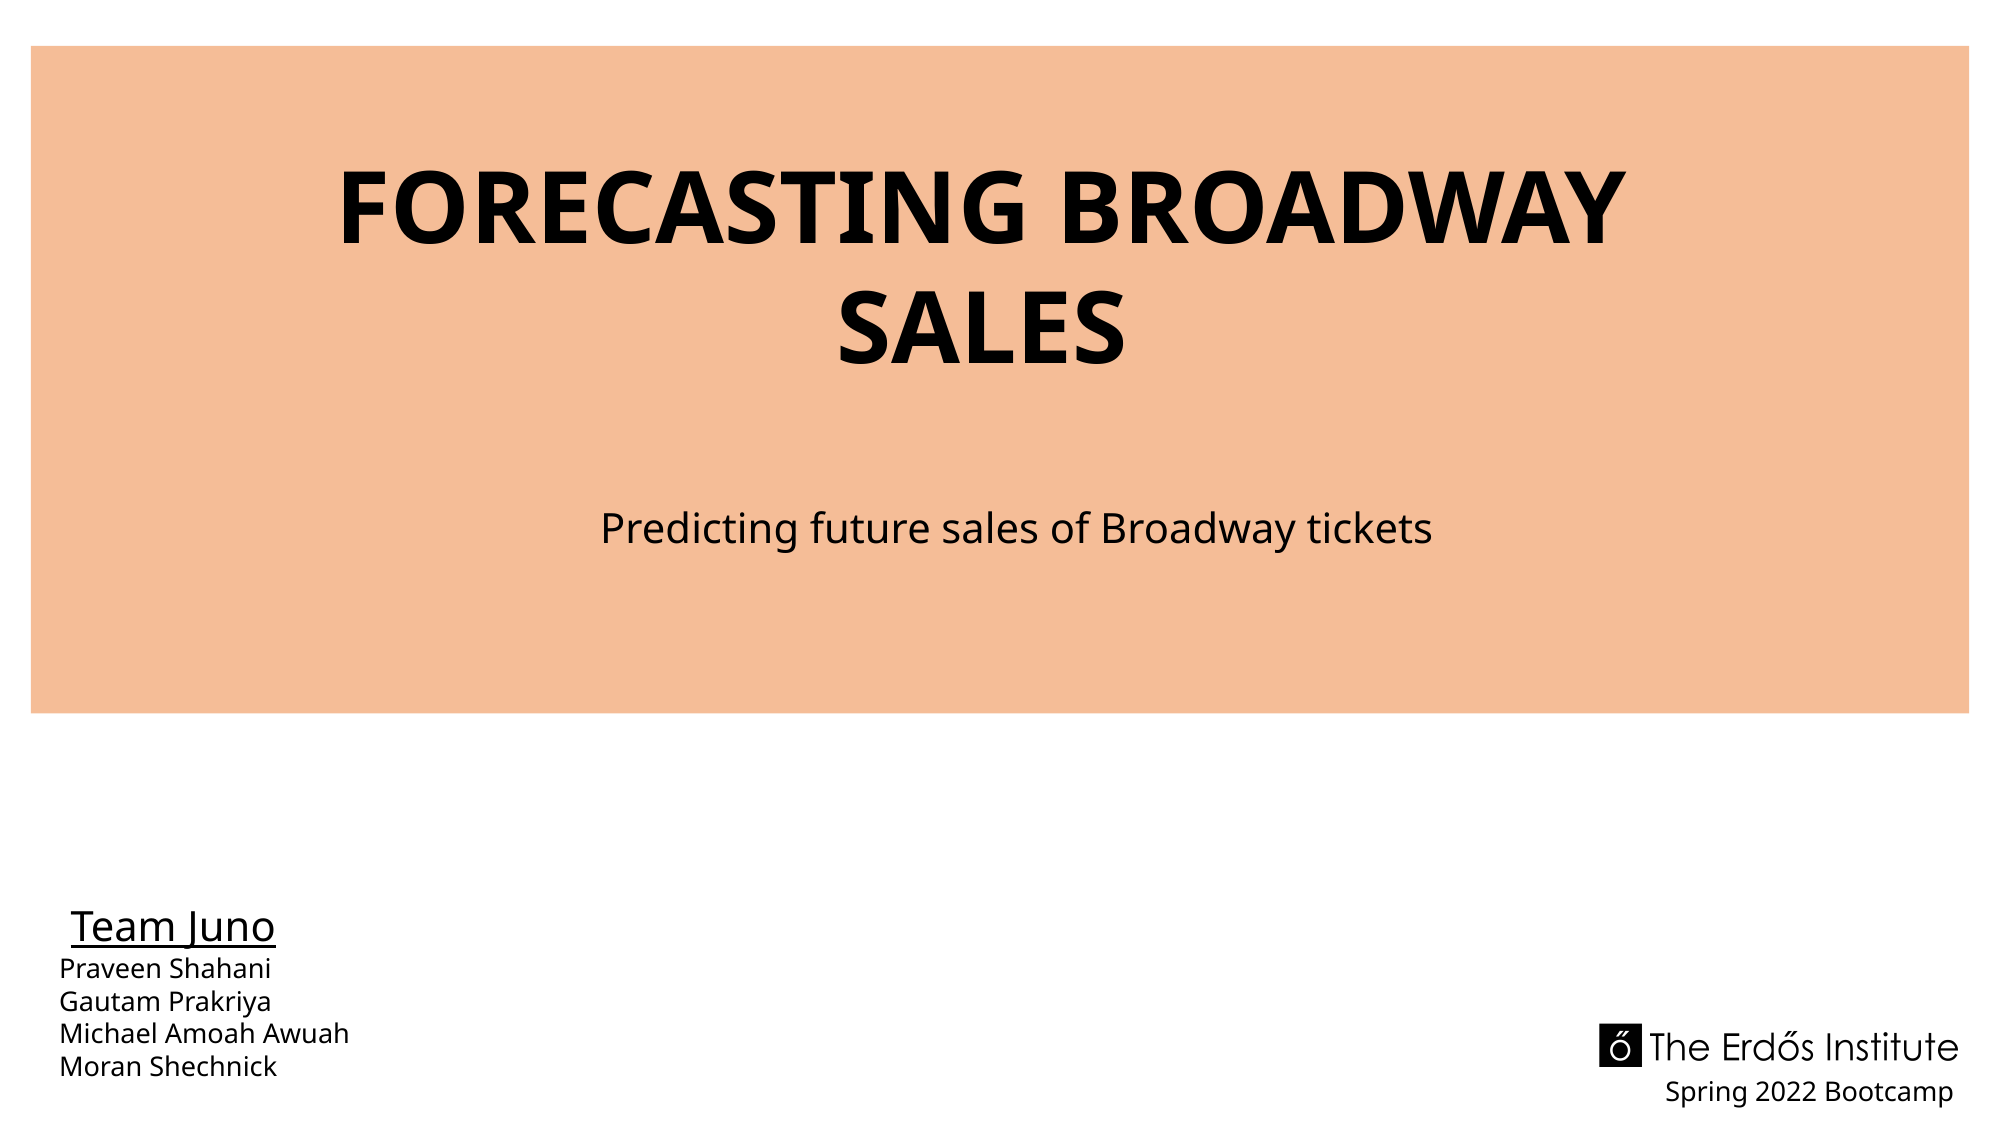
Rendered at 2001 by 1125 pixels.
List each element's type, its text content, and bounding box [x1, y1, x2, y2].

text_box Praveen Shahani Gautam Prakriya Michael Amoah Awuah Moran Shechnick [44, 944, 395, 1089]
text_box Team Juno [30, 892, 316, 958]
text_box [30, 45, 1970, 714]
text_box Predicting future sales of Broadway tickets [160, 494, 1873, 560]
text_box Spring 2022 Bootcamp [1650, 1066, 1982, 1114]
picture [1599, 1023, 1970, 1067]
text_box FORECASTING BROADWAY SALES [276, 136, 1687, 391]
